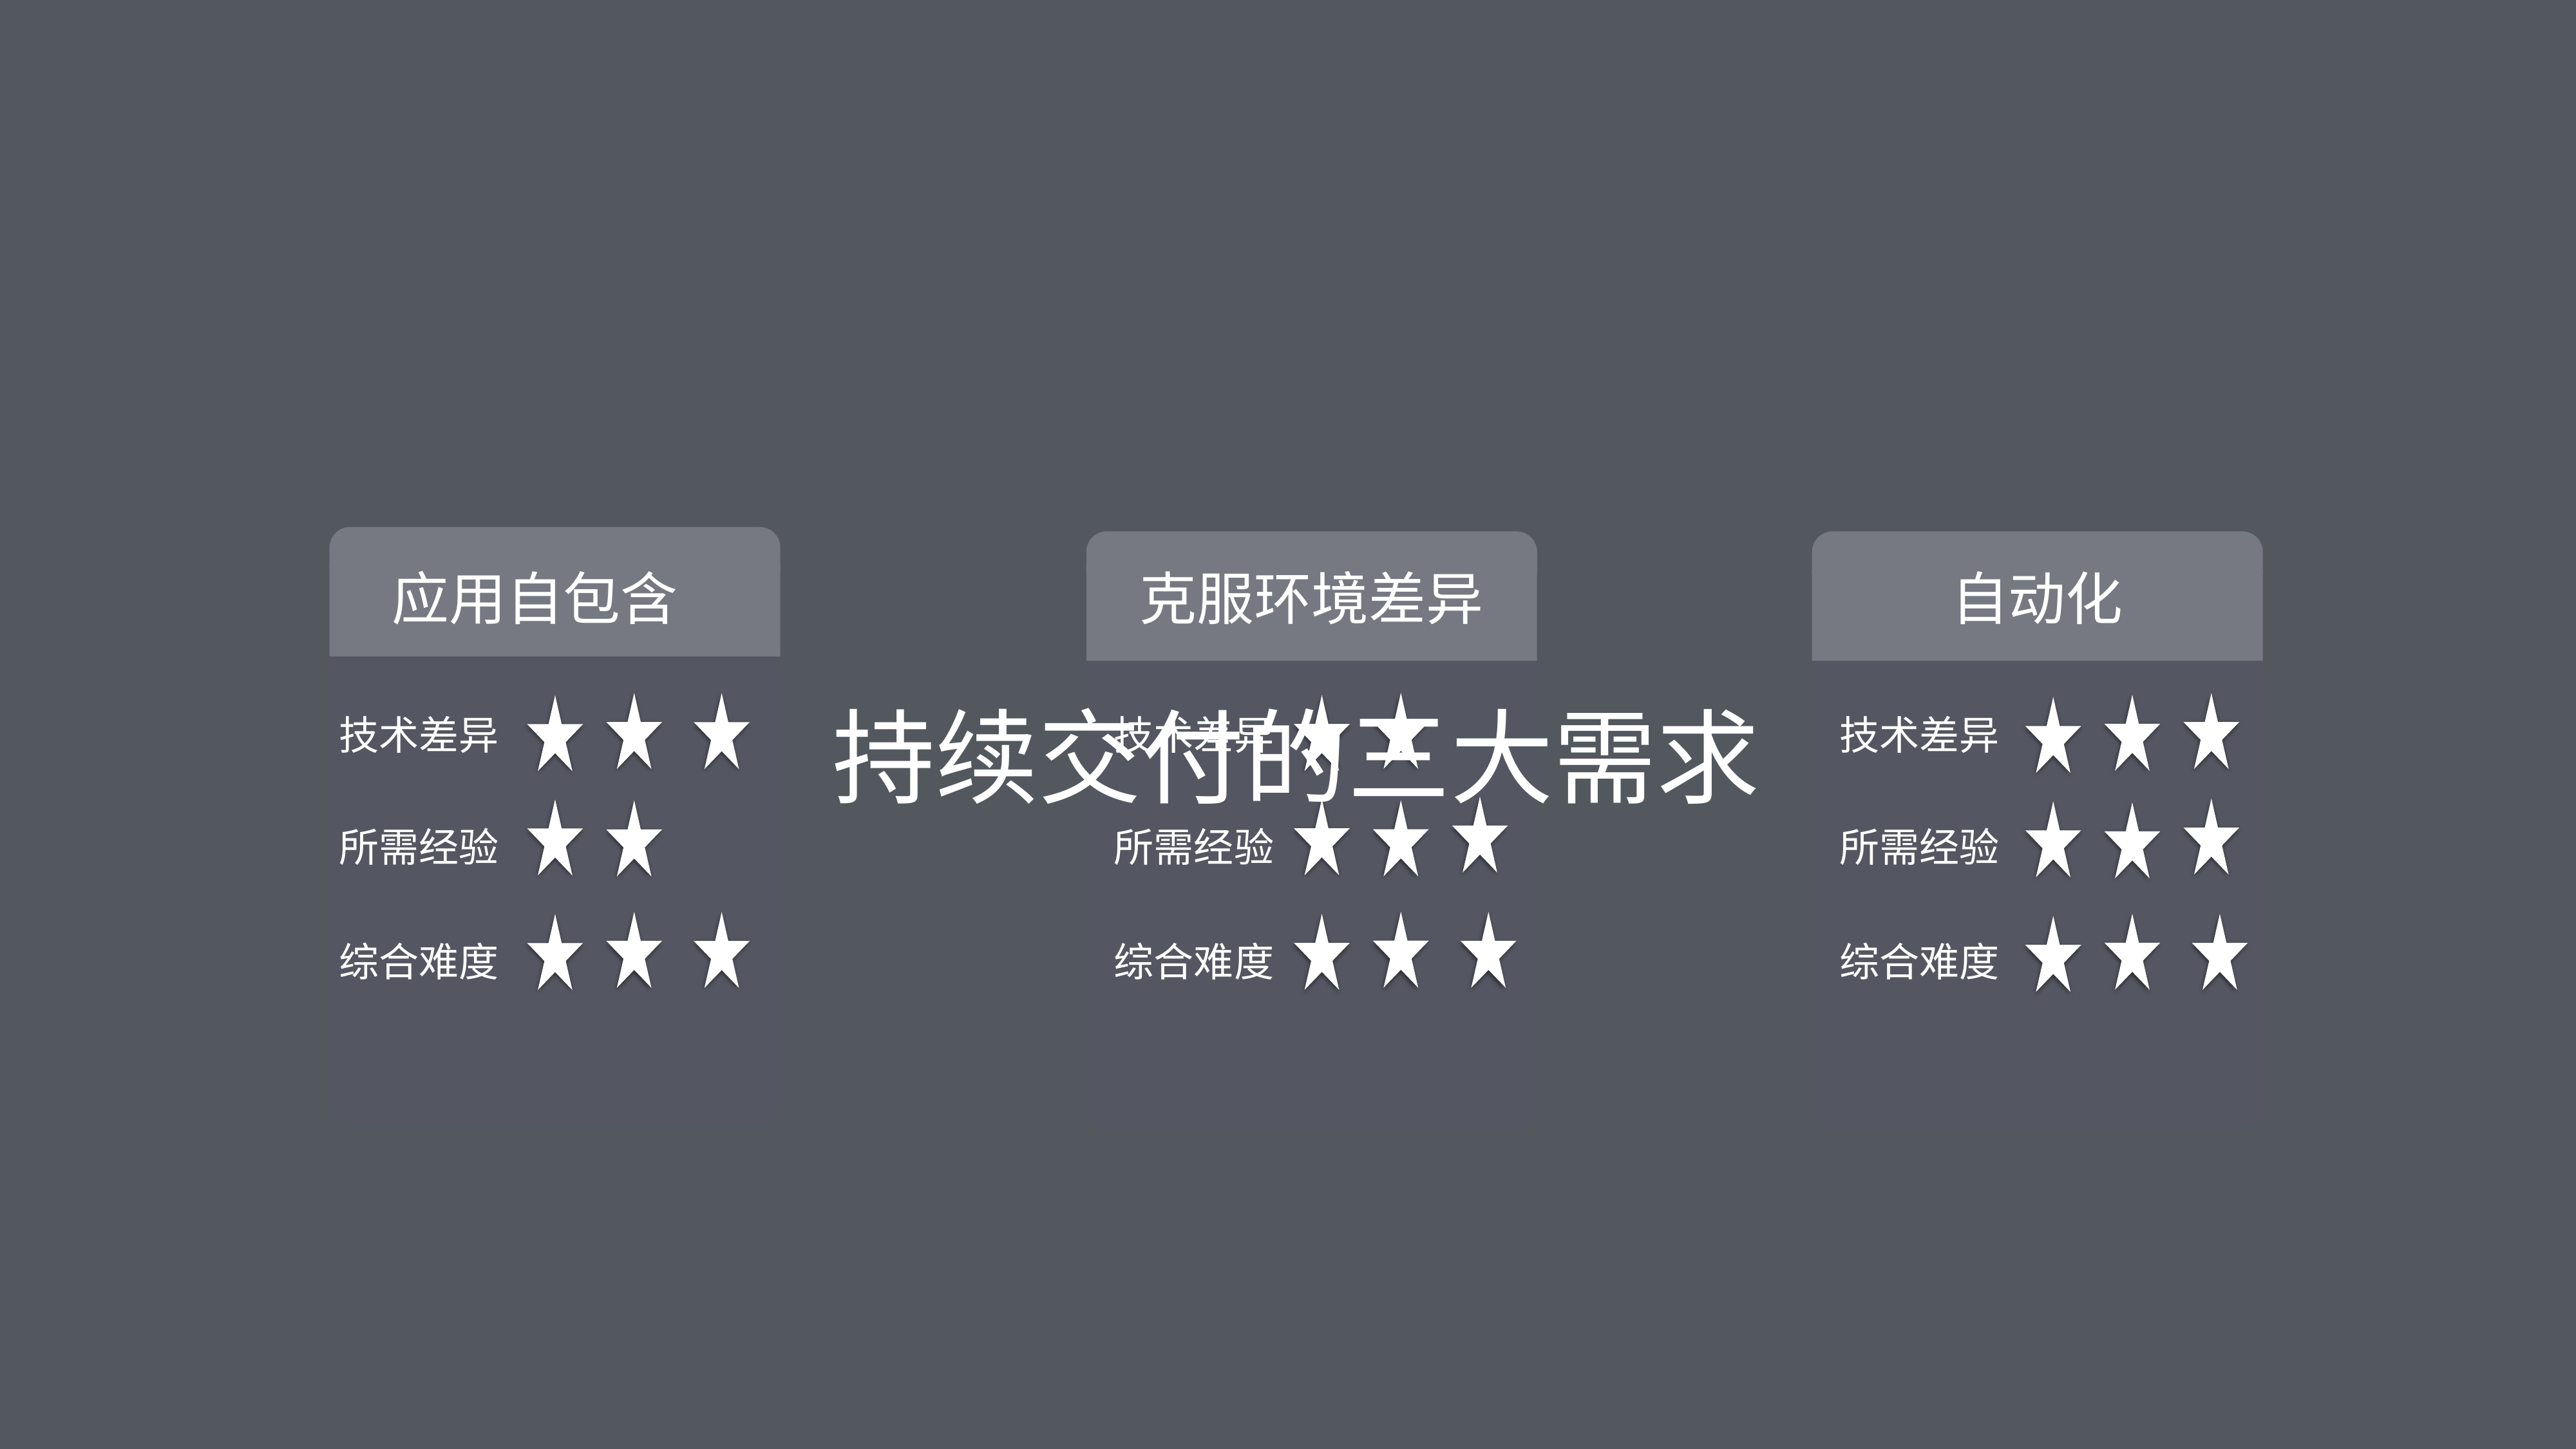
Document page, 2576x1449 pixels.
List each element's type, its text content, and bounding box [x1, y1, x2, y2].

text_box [1812, 531, 2264, 1133]
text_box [329, 526, 781, 1128]
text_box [1086, 531, 1538, 1133]
text_box 持续交付的三大需求 [829, 712, 1082, 819]
text_box 持续交付的三大需求 [1542, 712, 1764, 819]
